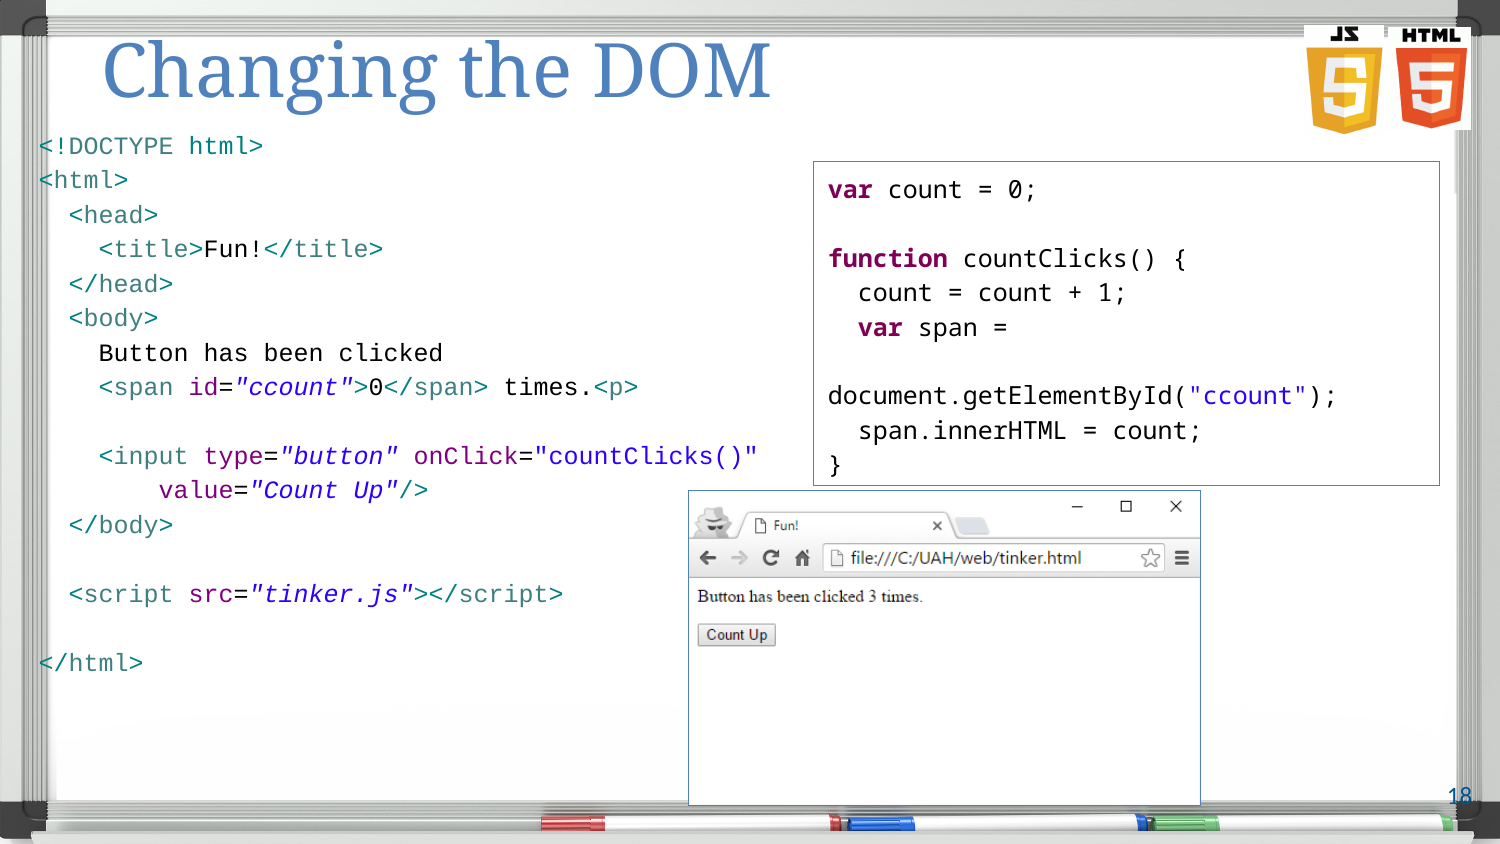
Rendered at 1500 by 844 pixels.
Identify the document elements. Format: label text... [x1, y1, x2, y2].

title Changing the DOM [24, 17, 850, 118]
text_box <!DOCTYPE html> <html> <head> <title>Fun!</title> </head> <body> Button has been clicked <span id="ccount">0</span> times.<p> <input type="button" onClick="countClicks()" value="Count Up"/> </body> <script src="tinker.js"></script> </html> [23, 117, 787, 753]
text_box var count = 0; function countClicks() { count = count + 1; var span = document.getElementById("ccount"); span.innerHTML = count; } [813, 161, 1440, 486]
picture [0, 0, 1500, 844]
slide_number 18 [1387, 771, 1488, 817]
